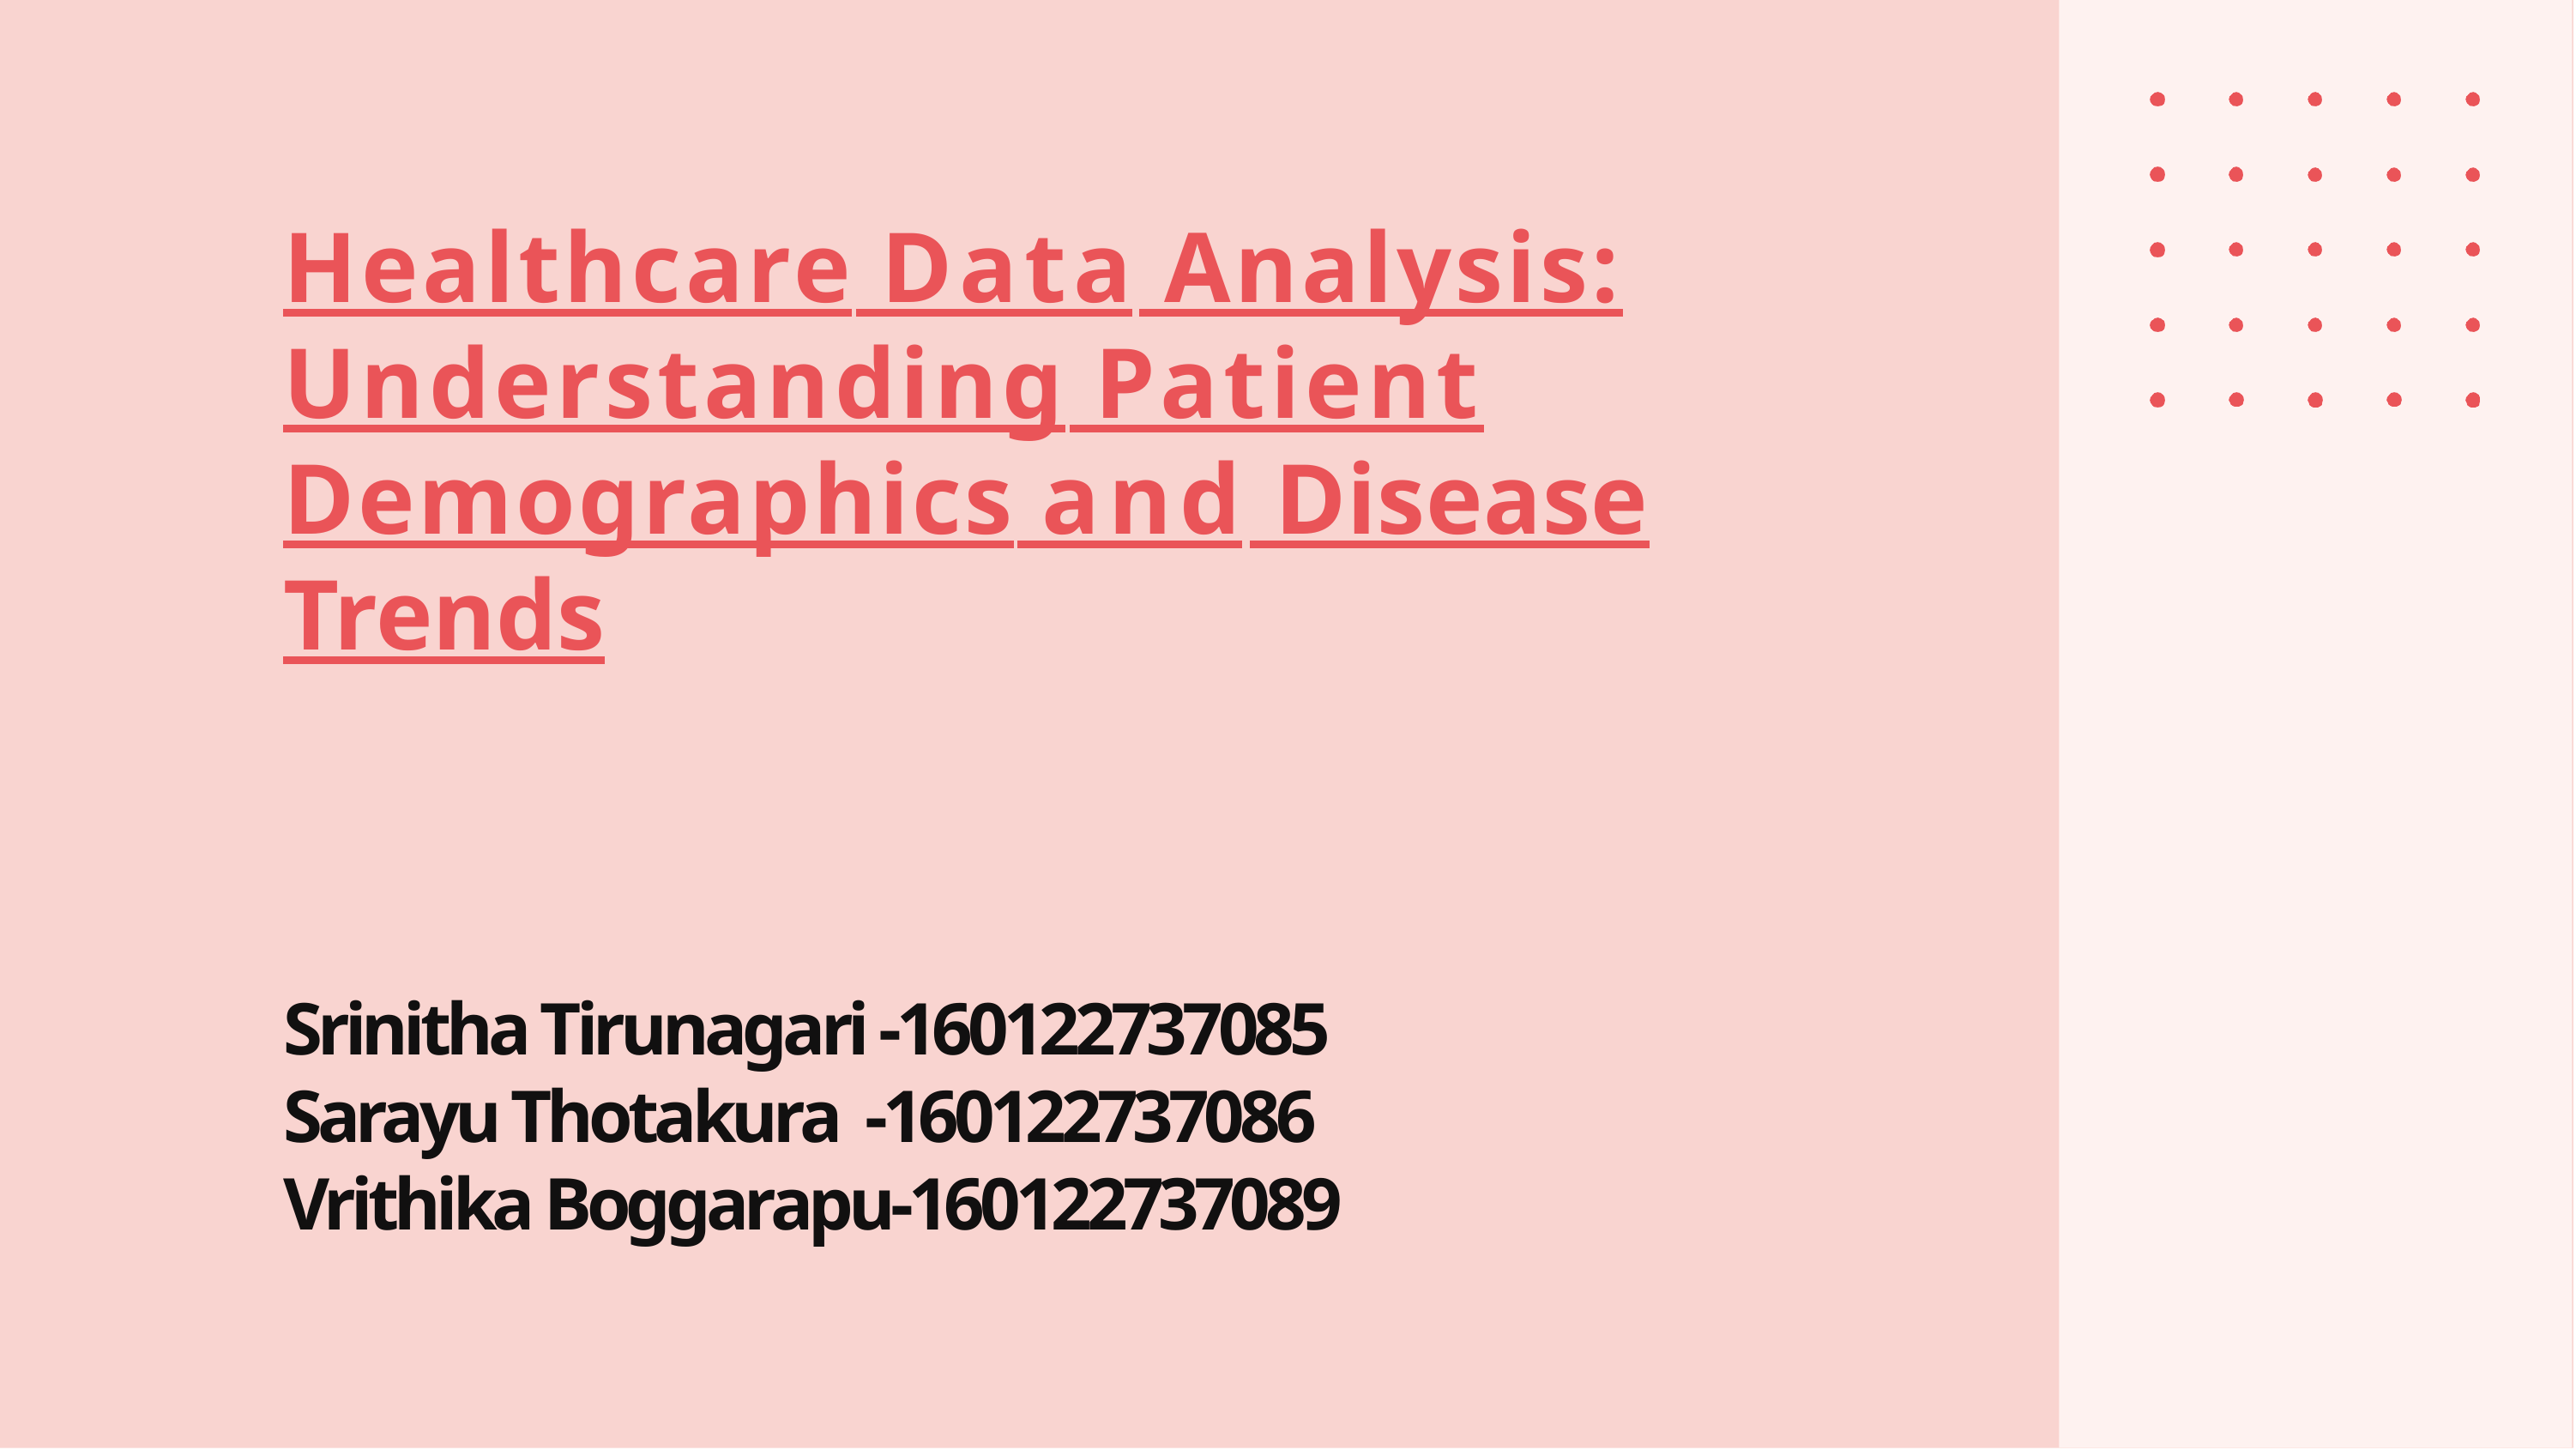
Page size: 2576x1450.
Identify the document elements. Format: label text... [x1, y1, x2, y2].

text_box Healthcare Data Analysis: Understanding Patient Demographics and Disease Trends Srinitha Tirunagari -160122737085 Sarayu Thotakura -160122737086 Vrithika Boggarapu-160122737089 [268, 199, 1810, 1251]
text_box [2059, 0, 2573, 1448]
